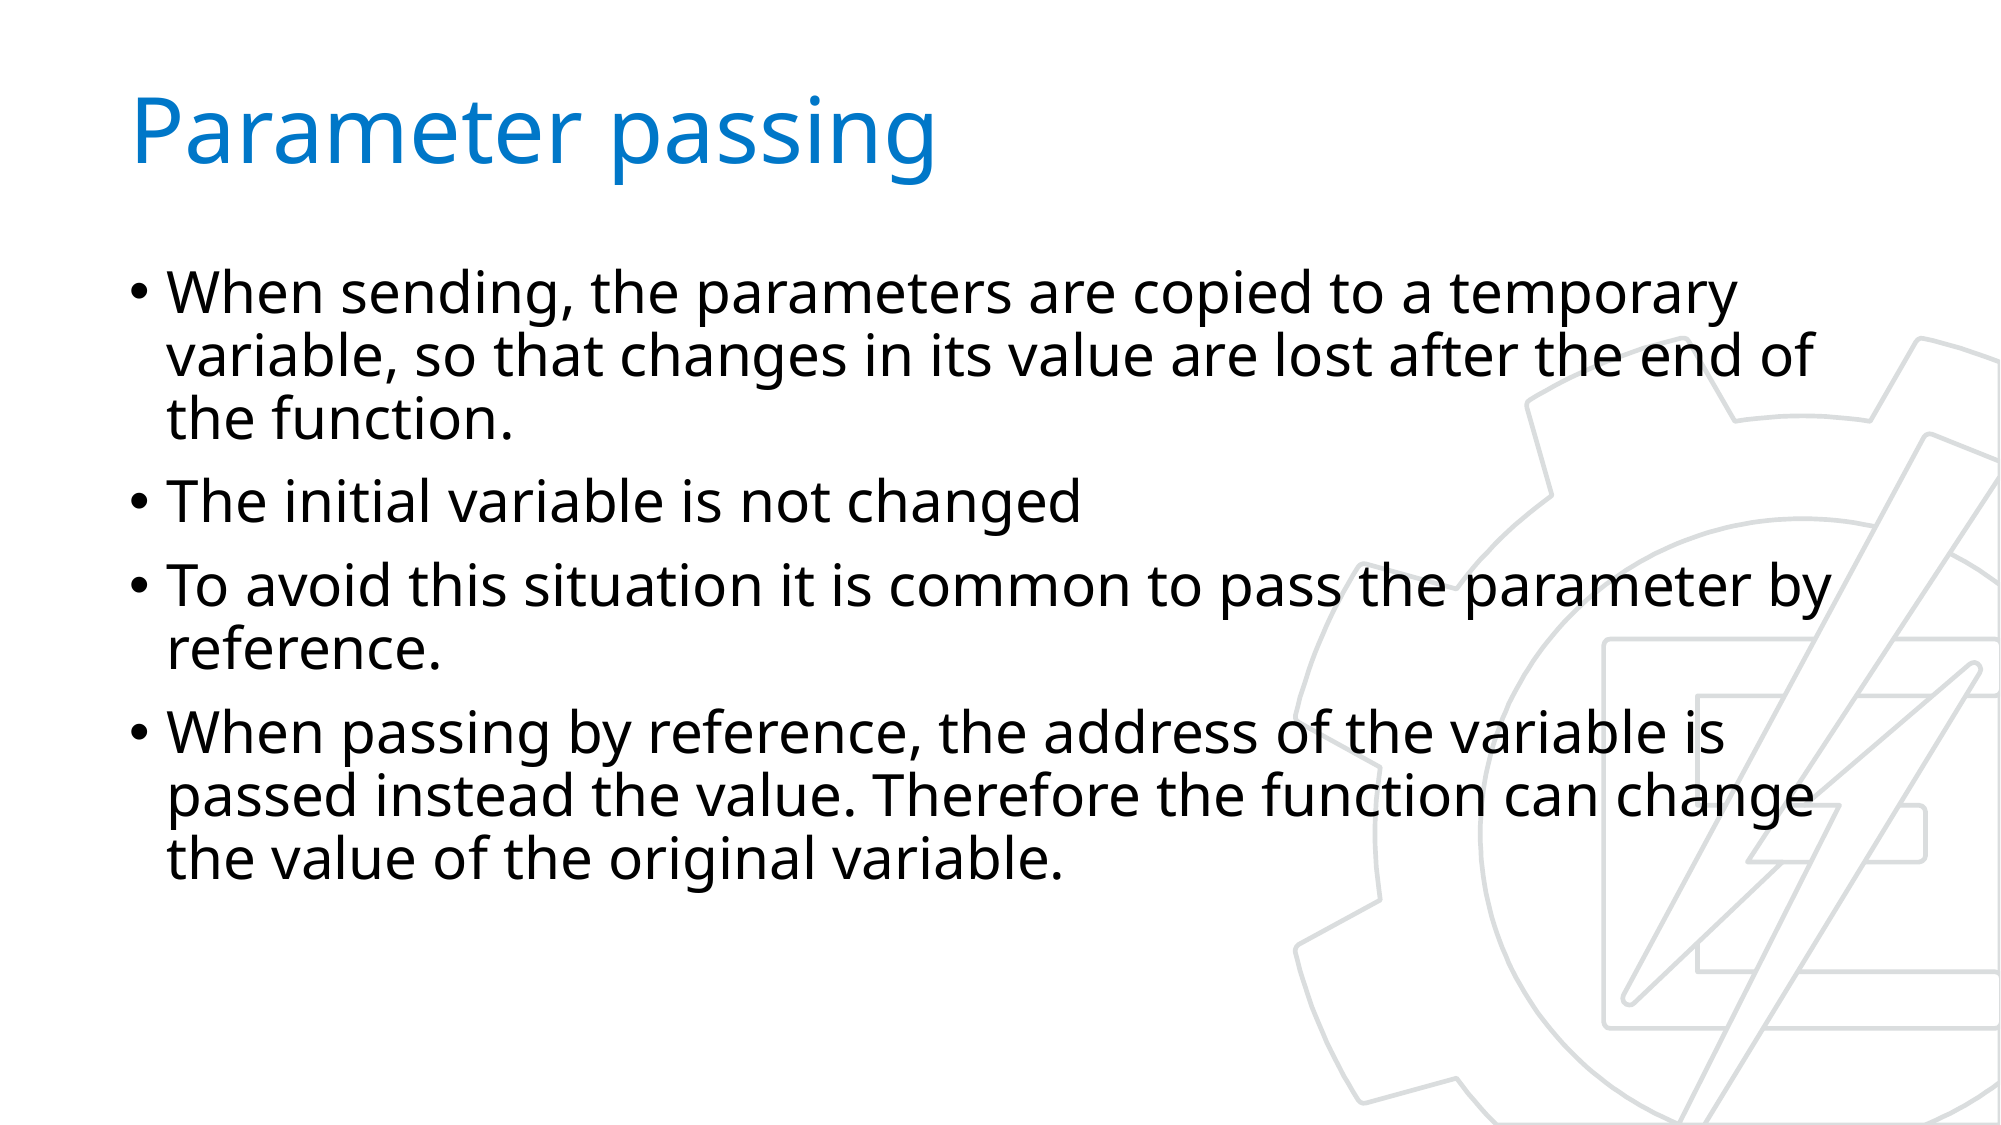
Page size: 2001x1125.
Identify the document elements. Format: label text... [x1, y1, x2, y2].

list When sending, the parameters are copied to a temporary variable, so that changes in its value are lost after the end of the function. The initial variable is not changed To avoid this situation it is common to pass the parameter by reference. When passing by reference, the address of the variable is passed instead the value. Therefore the function can change the value of the original variable. [114, 255, 1886, 1047]
title Parameter passing [114, 36, 1886, 232]
